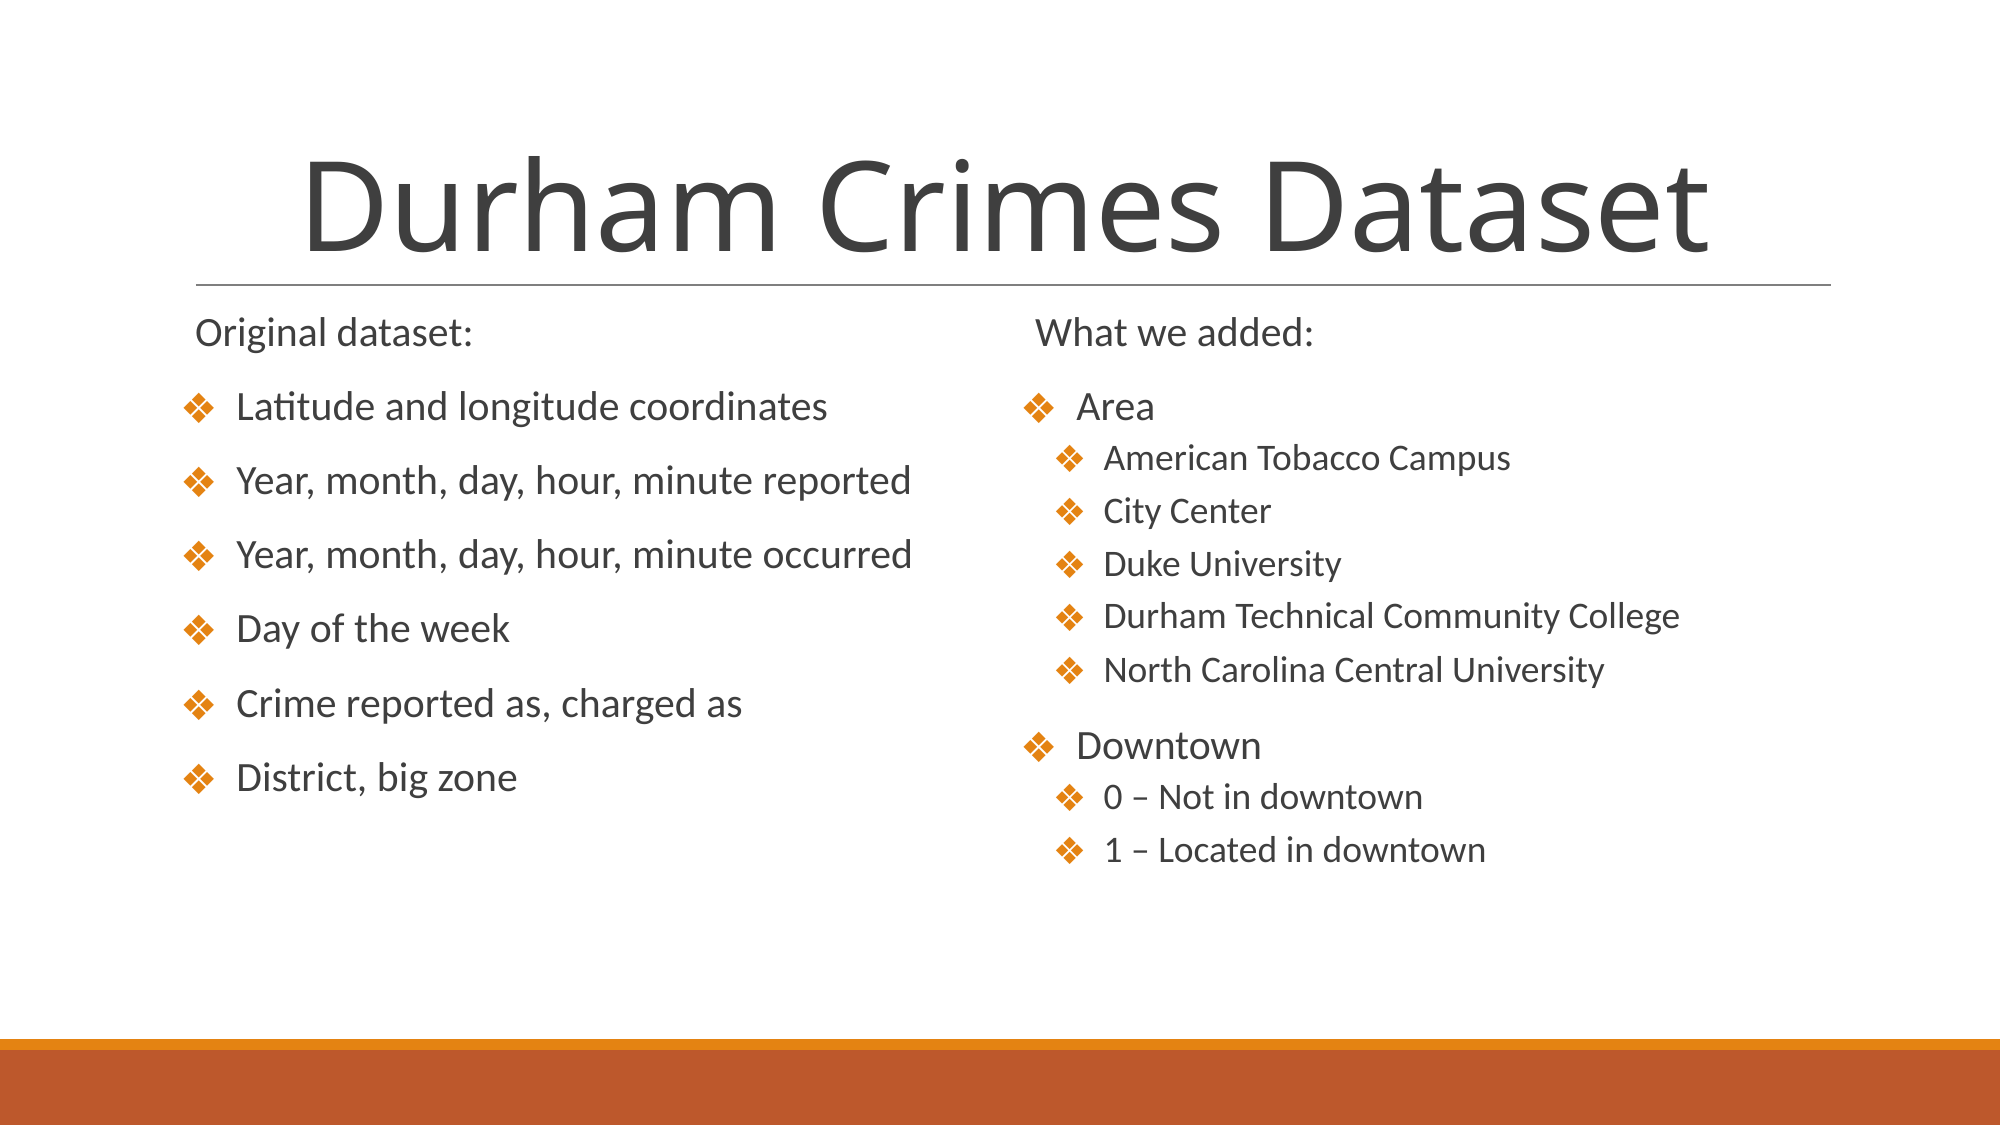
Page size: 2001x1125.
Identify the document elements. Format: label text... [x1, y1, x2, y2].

title Durham Crimes Dataset [180, 47, 1830, 285]
list What we added: Area American Tobacco Campus City Center Duke University Durham Technical Community College North Carolina Central University Downtown 0 – Not in downtown 1 – Located in downtown [1020, 302, 1830, 963]
list Original dataset: Latitude and longitude coordinates Year, month, day, hour, minute reported Year, month, day, hour, minute occurred Day of the week Crime reported as, charged as District, big zone [180, 302, 990, 963]
